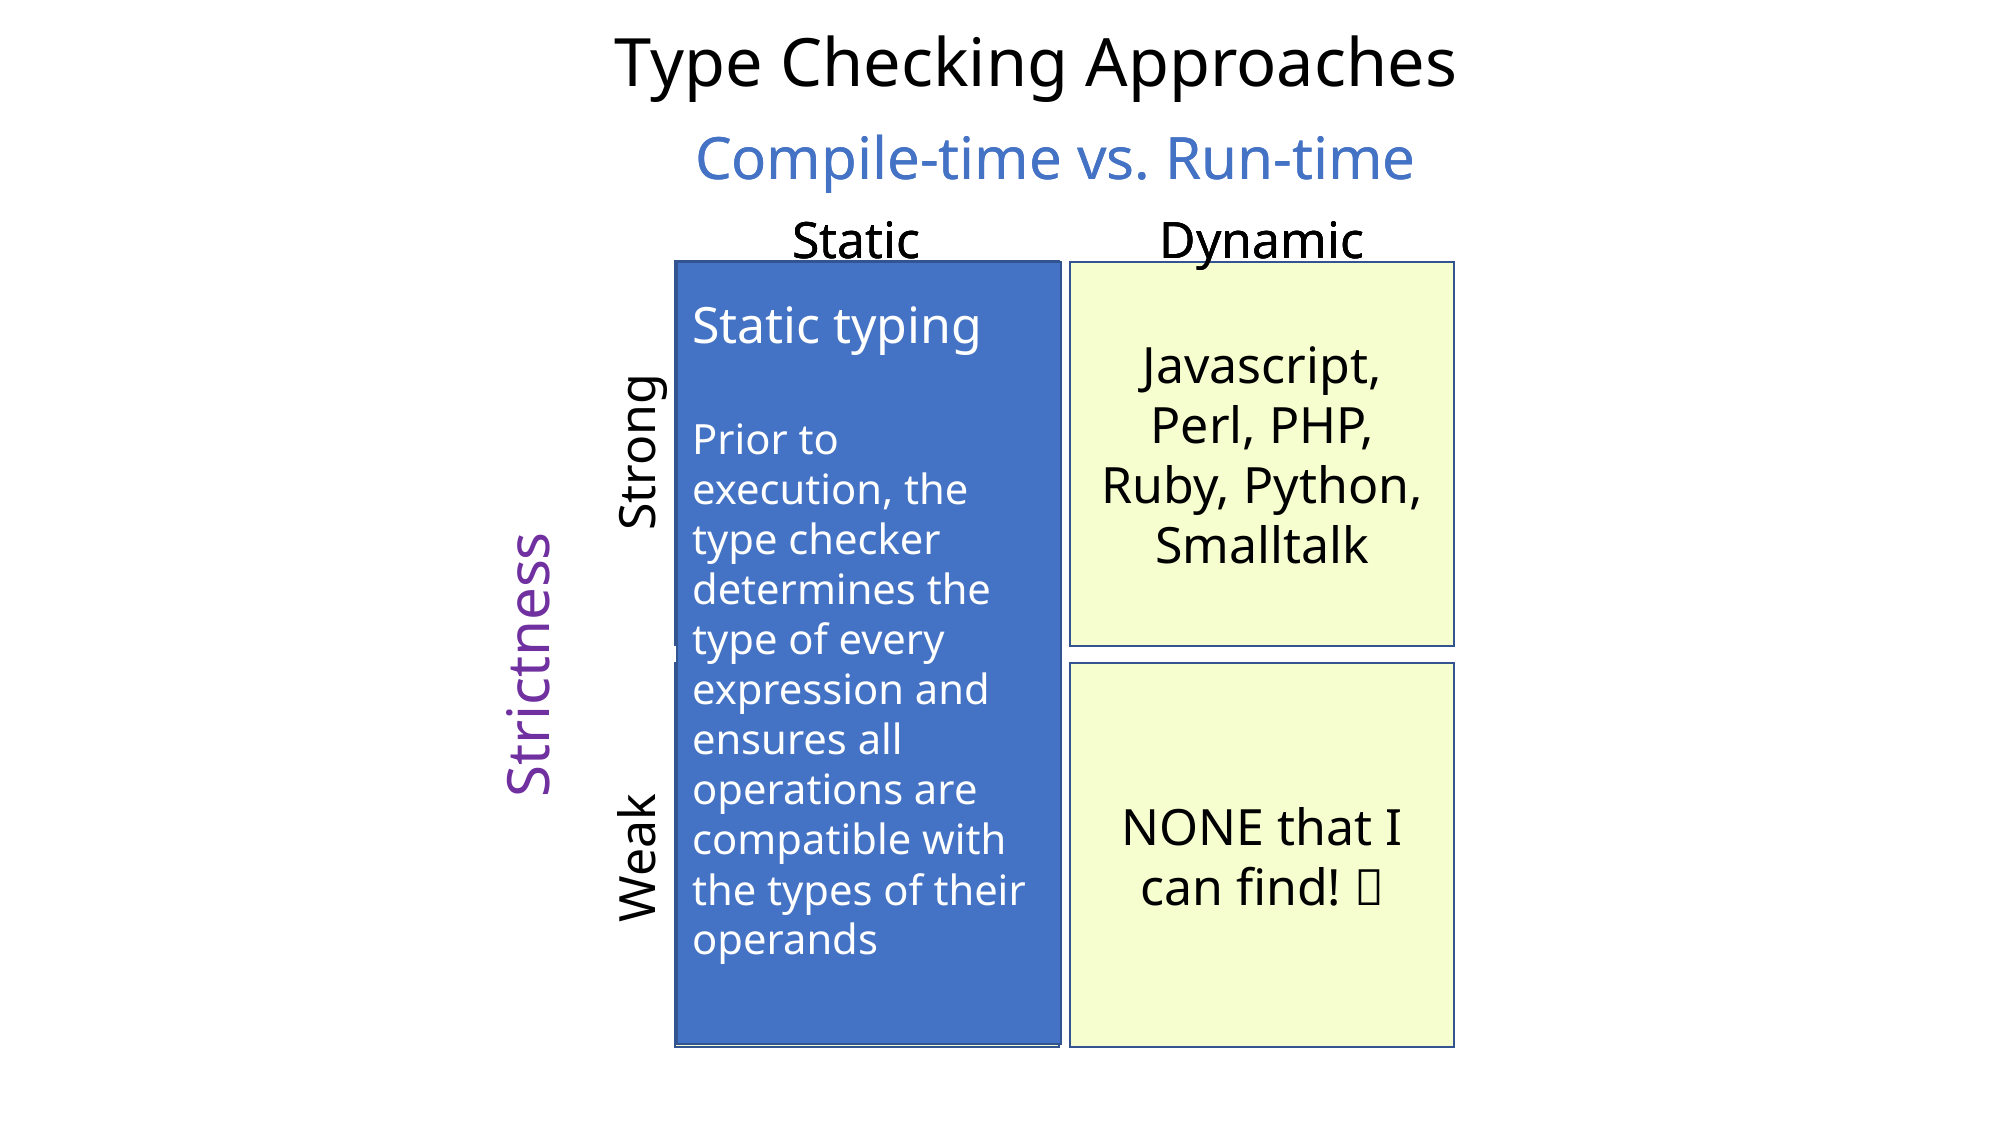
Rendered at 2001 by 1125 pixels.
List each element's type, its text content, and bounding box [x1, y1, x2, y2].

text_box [483, 320, 674, 990]
text_box Javascript, Perl, PHP, Ruby, Python, Smalltalk [1069, 277, 1455, 647]
text_box Static typing Prior to execution, the type checker determines the type of every expression and ensures all operations are compatible with the types of their operands [676, 277, 1062, 1045]
text_box NONE that I can find!  [1069, 662, 1455, 1048]
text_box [494, 113, 1616, 277]
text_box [724, 200, 1394, 277]
title Type Checking Approaches [186, 0, 1887, 159]
text_box Assembly language, C, C++ [674, 662, 1060, 1048]
